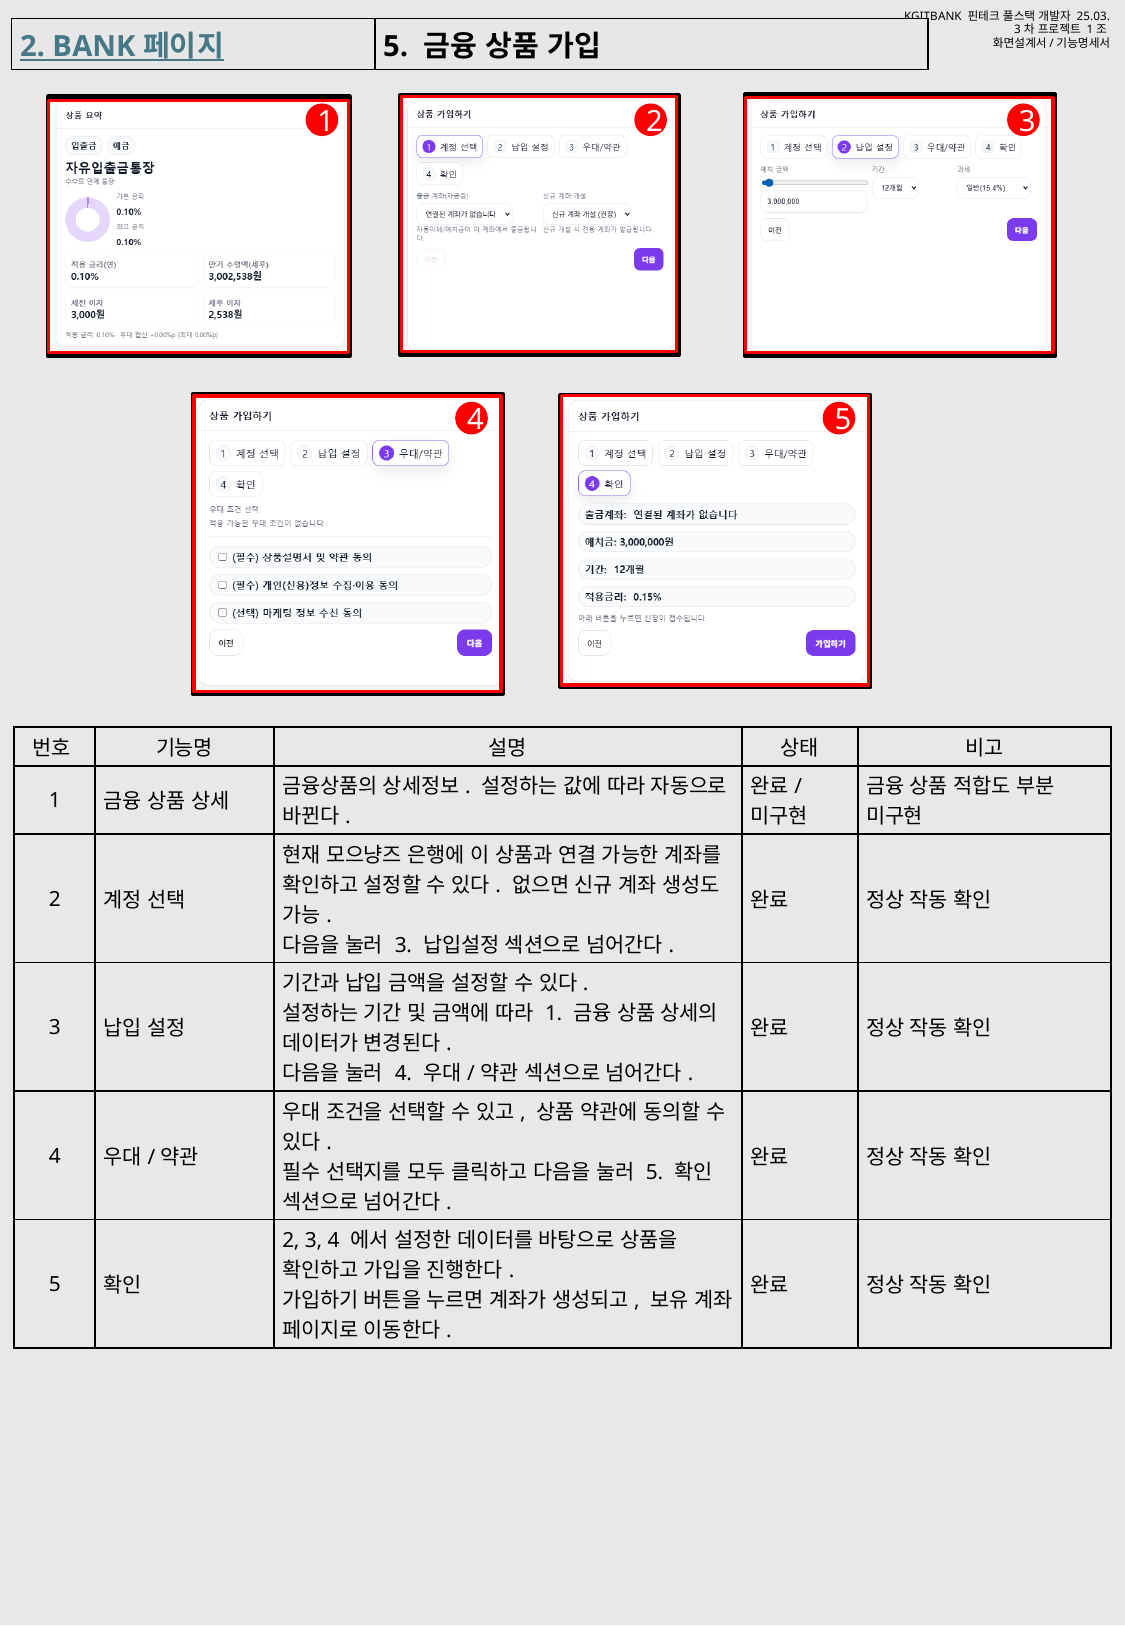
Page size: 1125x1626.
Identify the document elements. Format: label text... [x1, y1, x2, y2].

table_cell 완료 [743, 1220, 857, 1347]
table_cell 5 [15, 1220, 94, 1347]
table_header 기능명 [96, 728, 273, 765]
table_header 상태 [743, 728, 857, 765]
table_header 번호 [15, 728, 94, 765]
table_cell 2, 3, 4 에서 설정한 데이터를 바탕으로 상품을 확인하고 가입을 진행한다. 가입하기 버튼을 누르면 계좌가 생성되고, 보유 계좌 페이지로 이동한다. [275, 1220, 741, 1347]
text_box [745, 97, 1054, 354]
table_cell 완료 [743, 835, 857, 962]
table_header 비고 [859, 728, 1110, 765]
table_cell 1 [15, 767, 94, 833]
table_cell 계정 선택 [96, 835, 273, 962]
table_cell 기간과 납입 금액을 설정할 수 있다. 설정하는 기간 및 금액에 따라 1. 금융 상품 상세의 데이터가 변경된다. 다음을 눌러 4. 우대/약관 섹션으로 넘어간다. [275, 963, 741, 1090]
table_cell 완료/ 미구현 [743, 767, 857, 833]
table_cell 정상 작동 확인 [859, 1092, 1110, 1219]
table_cell 정상 작동 확인 [859, 963, 1110, 1090]
table_cell 우대 조건을 선택할 수 있고, 상품 약관에 동의할 수 있다. 필수 선택지를 모두 클릭하고 다음을 눌러 5. 확인 섹션으로 넘어간다. [275, 1092, 741, 1219]
table_cell 현재 모으냥즈 은행에 이 상품과 연결 가능한 계좌를 확인하고 설정할 수 있다. 없으면 신규 계좌 생성도 가능. 다음을 눌러 3. 납입설정 섹션으로 넘어간다. [275, 835, 741, 962]
table_cell 정상 작동 확인 [859, 1220, 1110, 1347]
table_cell 우대/약관 [96, 1092, 273, 1219]
table_header 2. BANK 페이지 [12, 19, 374, 69]
table_cell 금융 상품 적합도 부분 미구현 [859, 767, 1110, 833]
table_cell 금융 상품 상세 [96, 767, 273, 833]
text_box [193, 395, 502, 693]
table_cell 3 [15, 963, 94, 1090]
table_cell 4 [15, 1092, 94, 1219]
table_cell 정상 작동 확인 [859, 835, 1110, 962]
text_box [560, 395, 870, 686]
table_cell 2 [15, 835, 94, 962]
table_cell 완료 [743, 963, 857, 1090]
table_cell 납입 설정 [96, 963, 273, 1090]
table_cell 완료 [743, 1092, 857, 1219]
table_header 5. 금융 상품 가입 [376, 19, 927, 69]
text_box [48, 99, 349, 354]
table_header 설명 [275, 728, 741, 765]
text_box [401, 95, 678, 353]
table_cell 금융상품의 상세정보. 설정하는 값에 따라 자동으로 바뀐다. [275, 767, 741, 833]
table_cell 확인 [96, 1220, 273, 1347]
